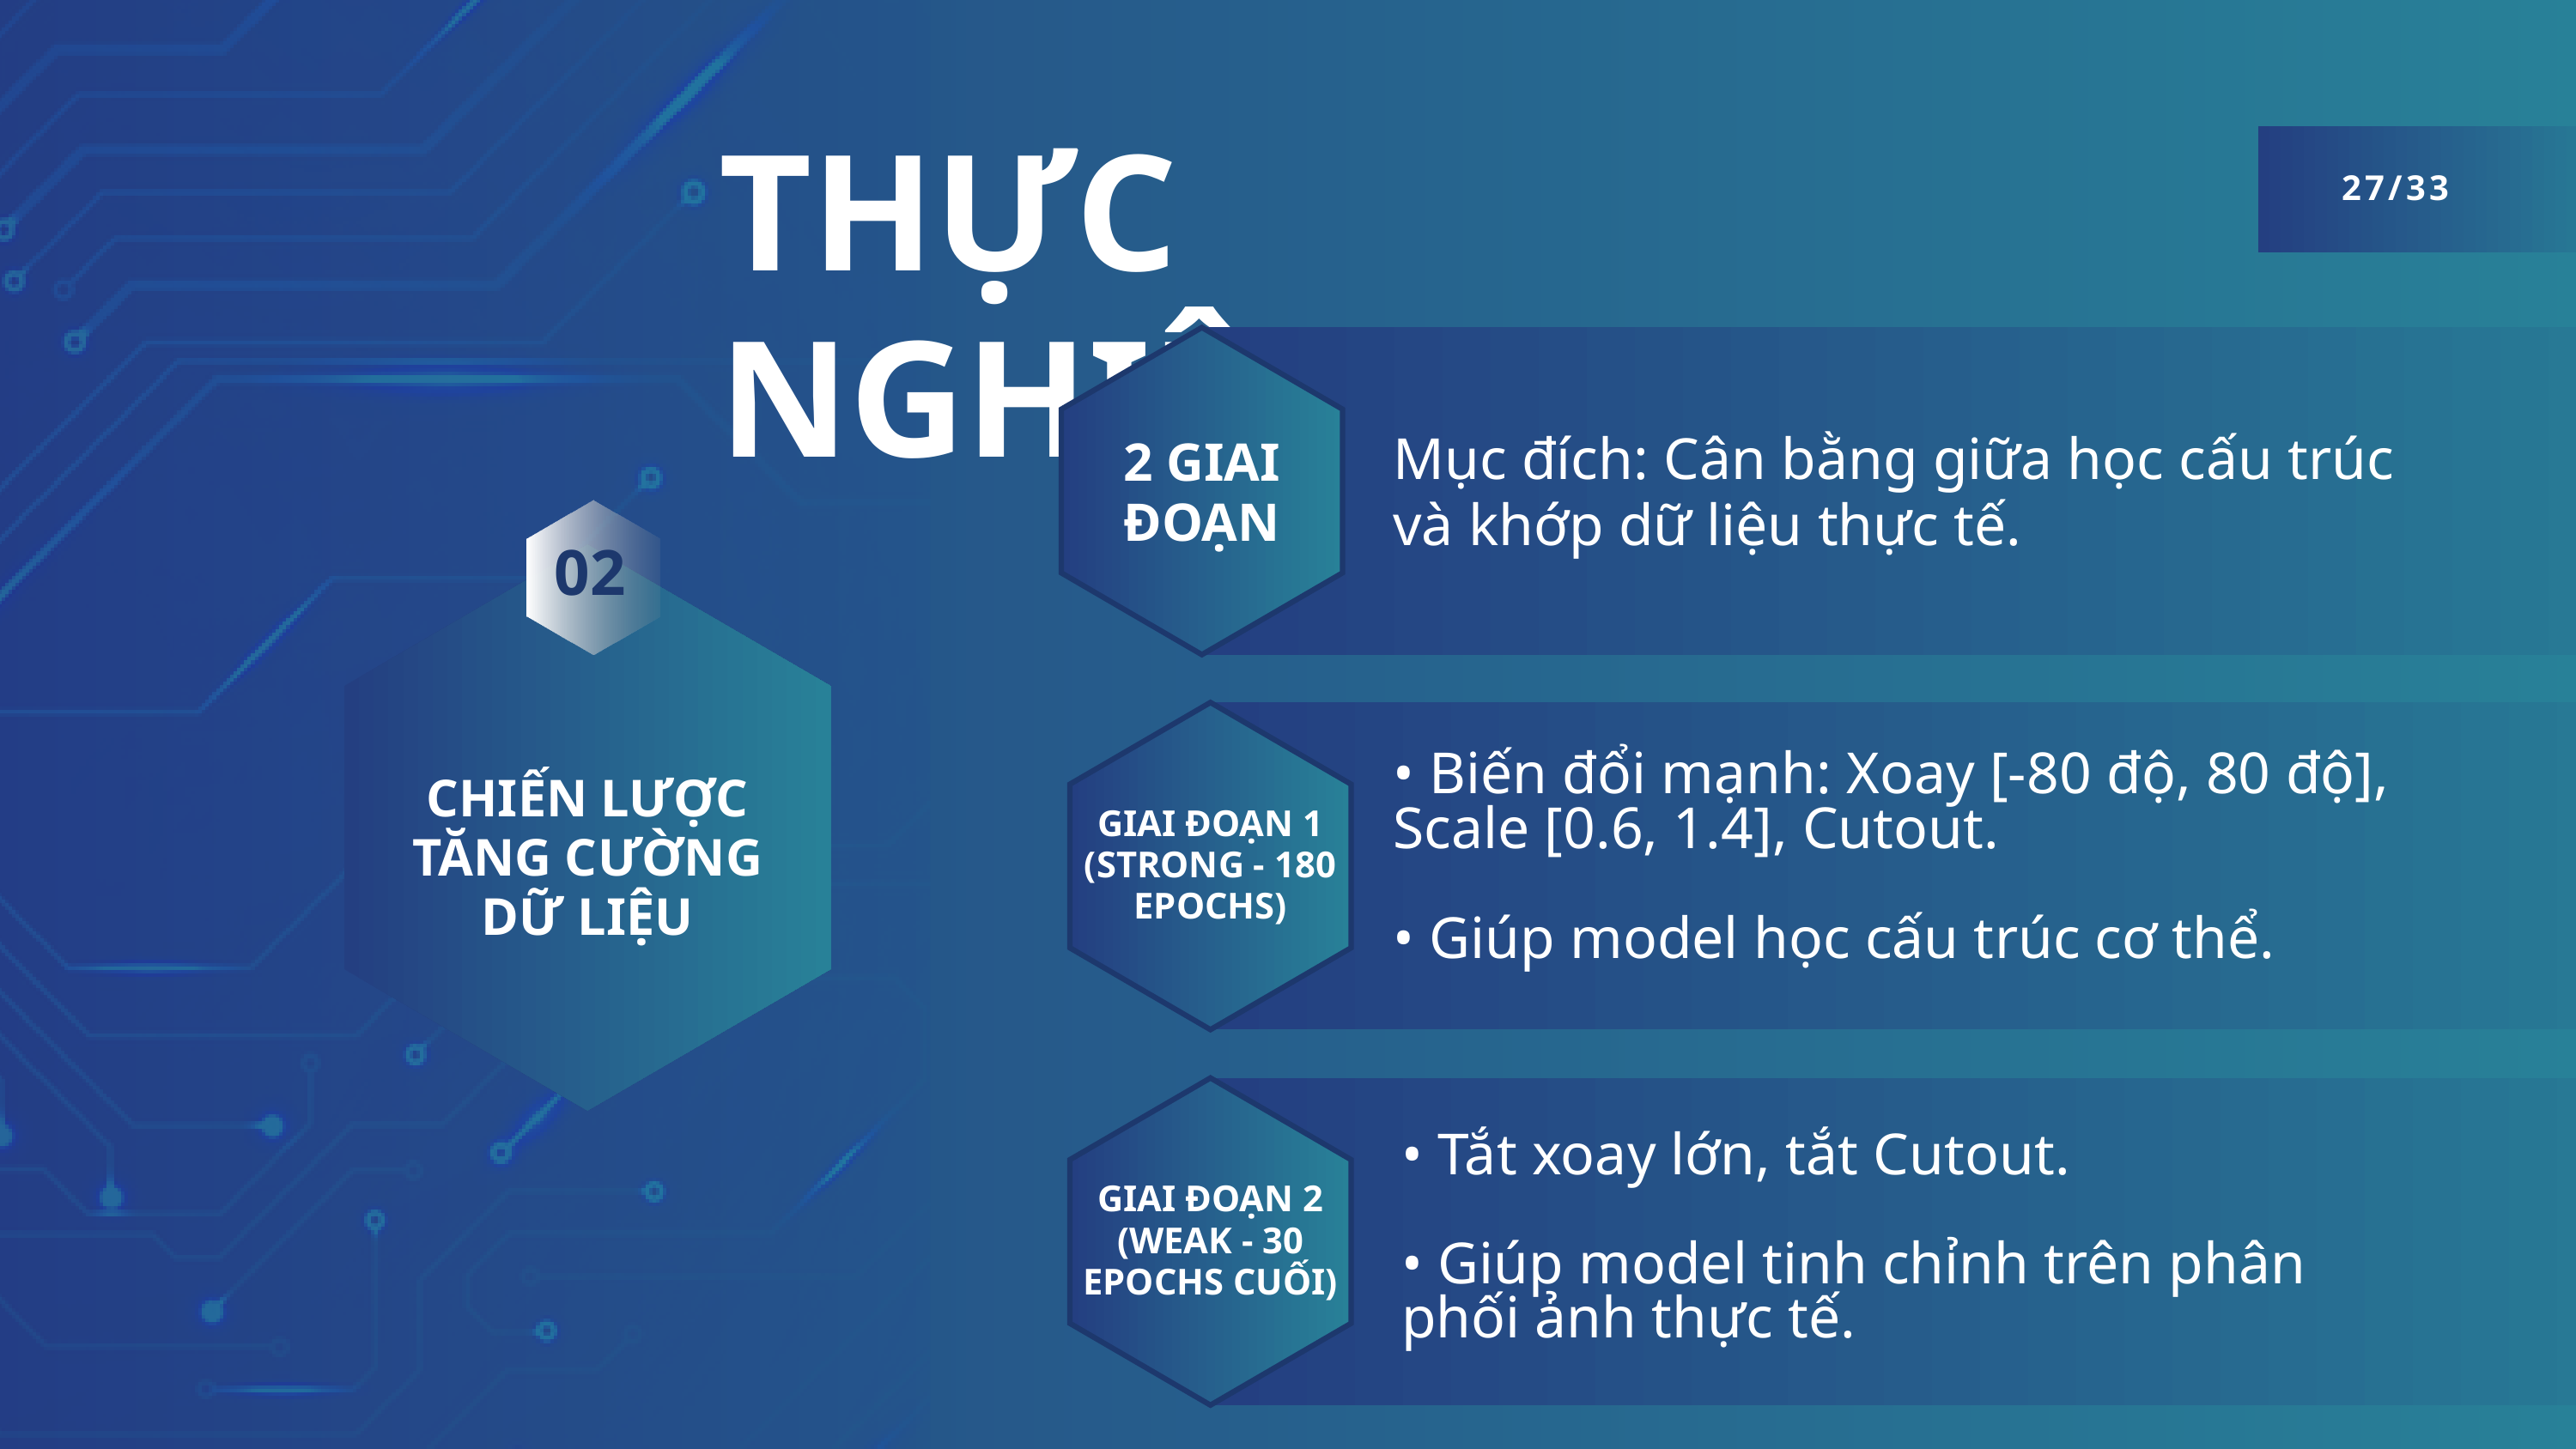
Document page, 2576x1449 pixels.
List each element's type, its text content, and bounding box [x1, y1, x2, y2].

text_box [1060, 327, 1343, 655]
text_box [1352, 702, 2576, 1030]
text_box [343, 544, 831, 1112]
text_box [526, 500, 660, 655]
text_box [1069, 702, 1352, 1030]
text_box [1352, 1077, 2576, 1406]
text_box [1344, 327, 2576, 655]
text_box [0, 0, 931, 1449]
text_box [1069, 1077, 1352, 1406]
text_box THỰC NGHIỆM [719, 116, 1857, 490]
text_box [2257, 125, 2576, 253]
